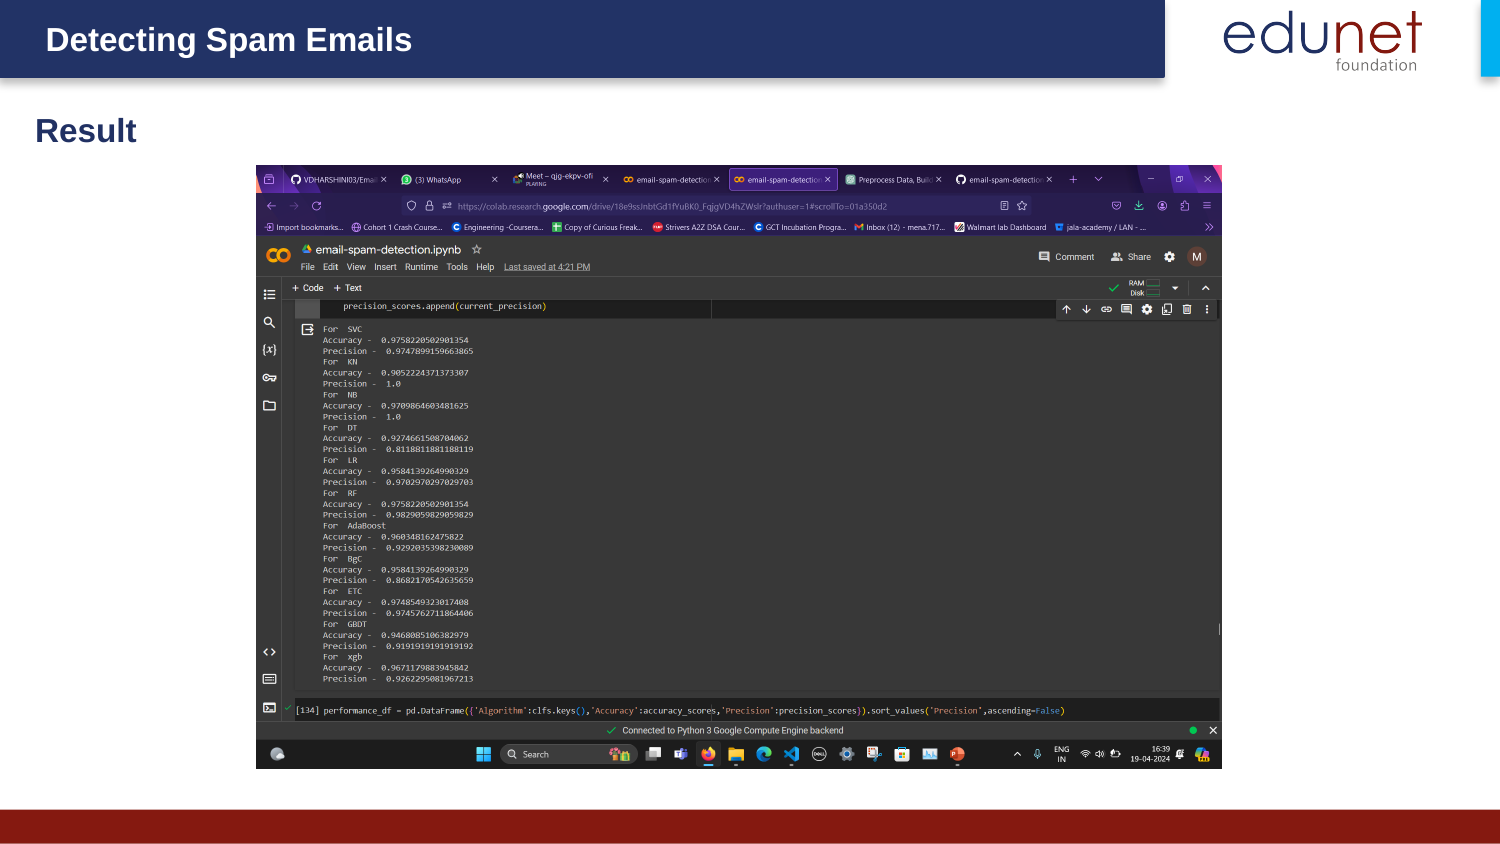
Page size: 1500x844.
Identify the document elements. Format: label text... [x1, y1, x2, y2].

picture [256, 165, 1222, 769]
text_box Result [20, 94, 750, 147]
picture [1219, 8, 1424, 75]
